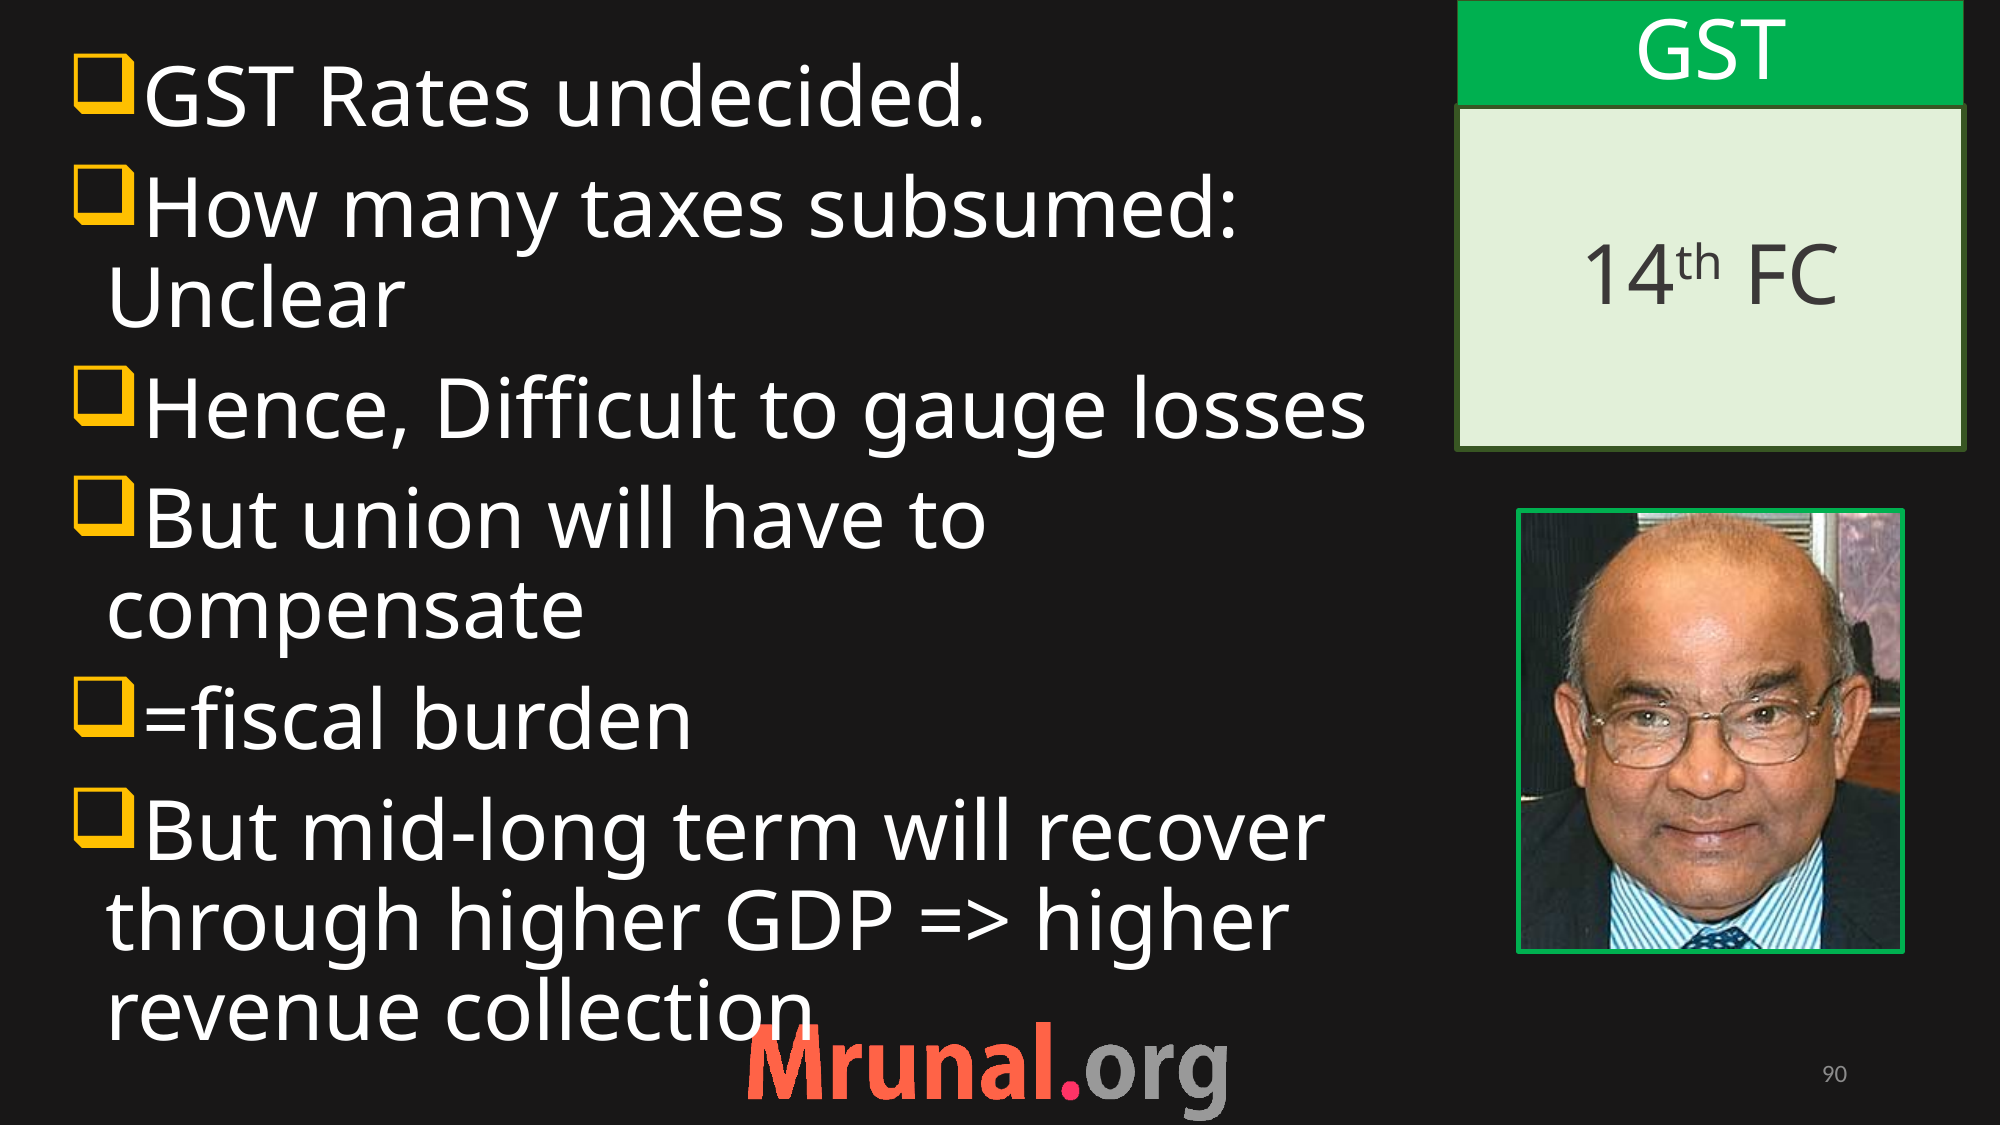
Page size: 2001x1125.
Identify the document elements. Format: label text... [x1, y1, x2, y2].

slide_number 90 [1412, 1042, 1863, 1103]
list GST Rates undecided. How many taxes subsumed: Unclear Hence, Difficult to gauge losses But union will have to compensate =fiscal burden But mid-long term will recover through higher GDP => higher revenue collection [52, 47, 1447, 1014]
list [1520, 512, 1901, 950]
title 14th FC [1454, 103, 1967, 452]
list GST [1457, 0, 1964, 106]
picture [741, 1014, 1230, 1125]
